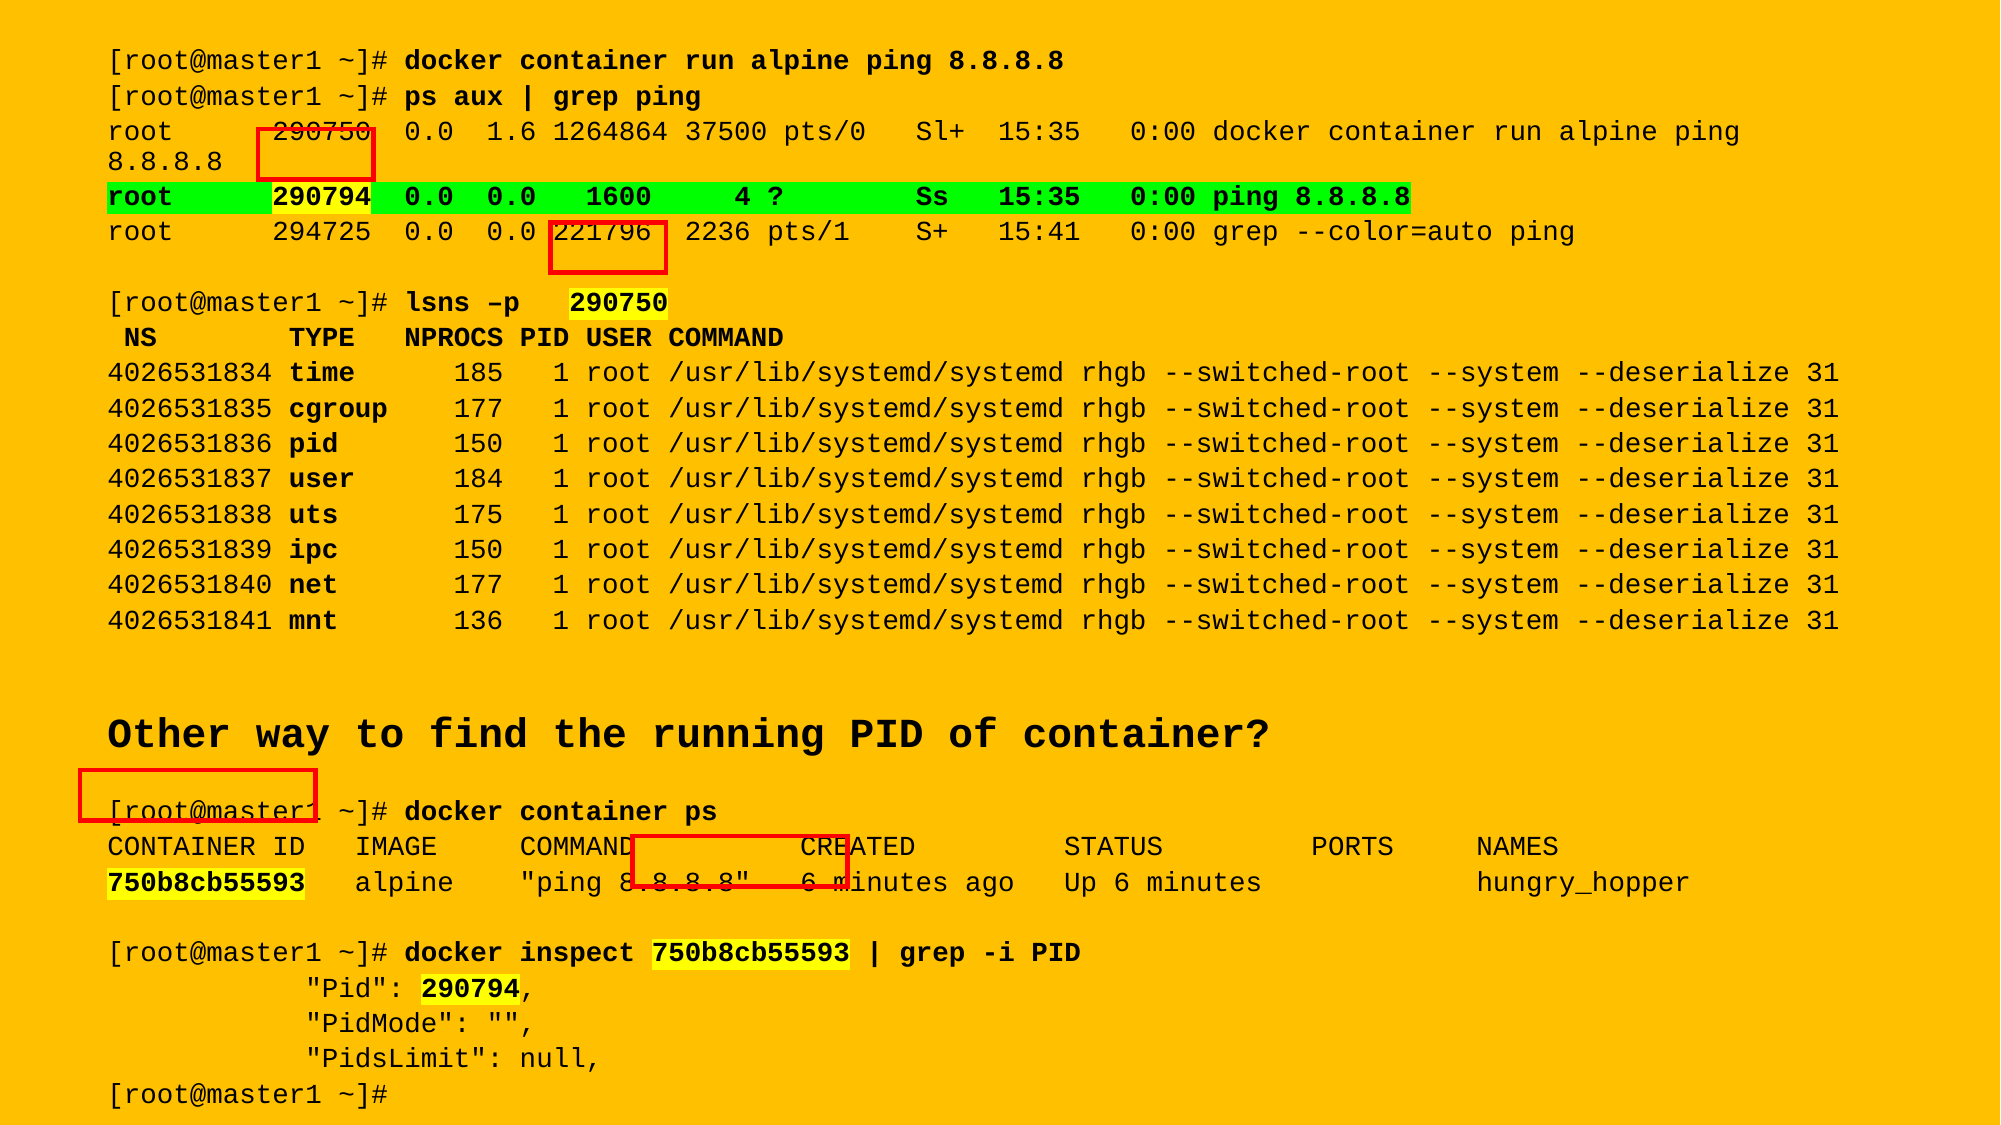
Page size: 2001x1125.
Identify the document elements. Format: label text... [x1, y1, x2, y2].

text_box [550, 221, 667, 274]
list [root@master1 ~]# docker container run alpine ping 8.8.8.8 [root@master1 ~]# ps aux | grep ping root 290750 0.0 1.6 1264864 37500 pts/0 Sl+ 15:35 0:00 docker container run alpine ping 8.8.8.8 root 290794 0.0 0.0 1600 4 ? Ss 15:35 0:00 ping 8.8.8.8 root 294725 0.0 0.0 221796 2236 pts/1 S+ 15:41 0:00 grep --color=auto ping [root@master1 ~]# lsns –p 290750 NS TYPE NPROCS PID USER COMMAND 4026531834 time 185 1 root /usr/lib/systemd/systemd rhgb --switched-root --system --deserialize 31 4026531835 cgroup 177 1 root /usr/lib/systemd/systemd rhgb --switched-root --system --deserialize 31 4026531836 pid 150 1 root /usr/lib/systemd/systemd rhgb --switched-root --system --deserialize 31 4026531837 user 184 1 root /usr/lib/systemd/systemd rhgb --switched-root --system --deserialize 31 4026531838 uts 175 1 root /usr/lib/systemd/systemd rhgb --switched-root --system --deserialize 31 4026531839 ipc 150 1 root /usr/lib/systemd/systemd rhgb --switched-root --system --deserialize 31 4026531840 net 177 1 root /usr/lib/systemd/systemd rhgb --switched-root --system --deserialize 31 4026531841 mnt 136 1 root /usr/lib/systemd/systemd rhgb --switched-root --system --deserialize 31 Other way to find the running PID of container? [root@master1 ~]# docker container ps CONTAINER ID IMAGE COMMAND CREATED STATUS PORTS NAMES 750b8cb55593 alpine "ping 8.8.8.8" 6 minutes ago Up 6 minutes hungry_hopper [root@master1 ~]# docker inspect 750b8cb55593 | grep -i PID "Pid": 290794, "PidMode": "", "PidsLimit": null, [root@master1 ~]# [17, 0, 1863, 1125]
text_box [631, 835, 849, 888]
text_box [79, 769, 317, 821]
text_box [257, 128, 374, 181]
